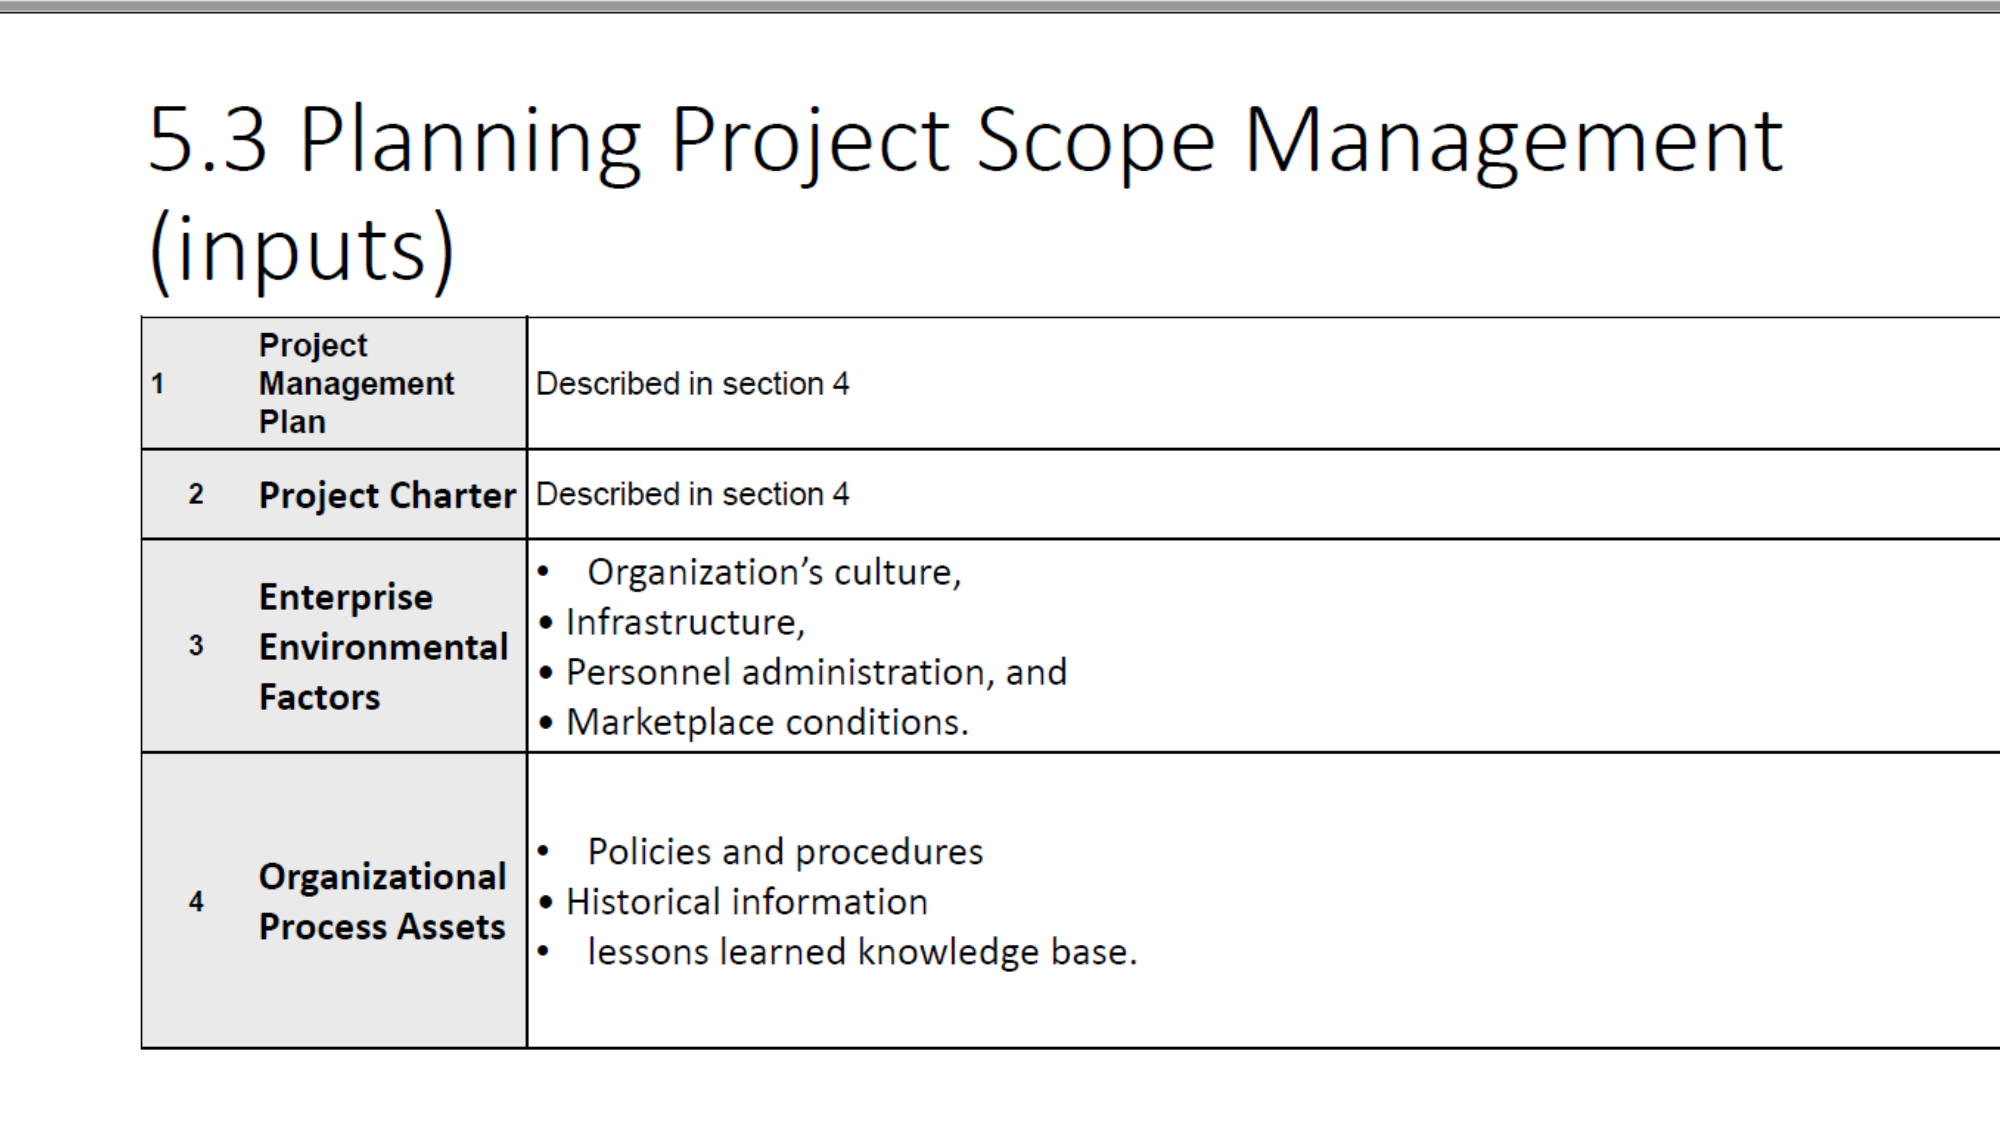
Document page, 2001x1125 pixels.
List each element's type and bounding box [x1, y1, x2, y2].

list [0, 0, 2000, 1125]
